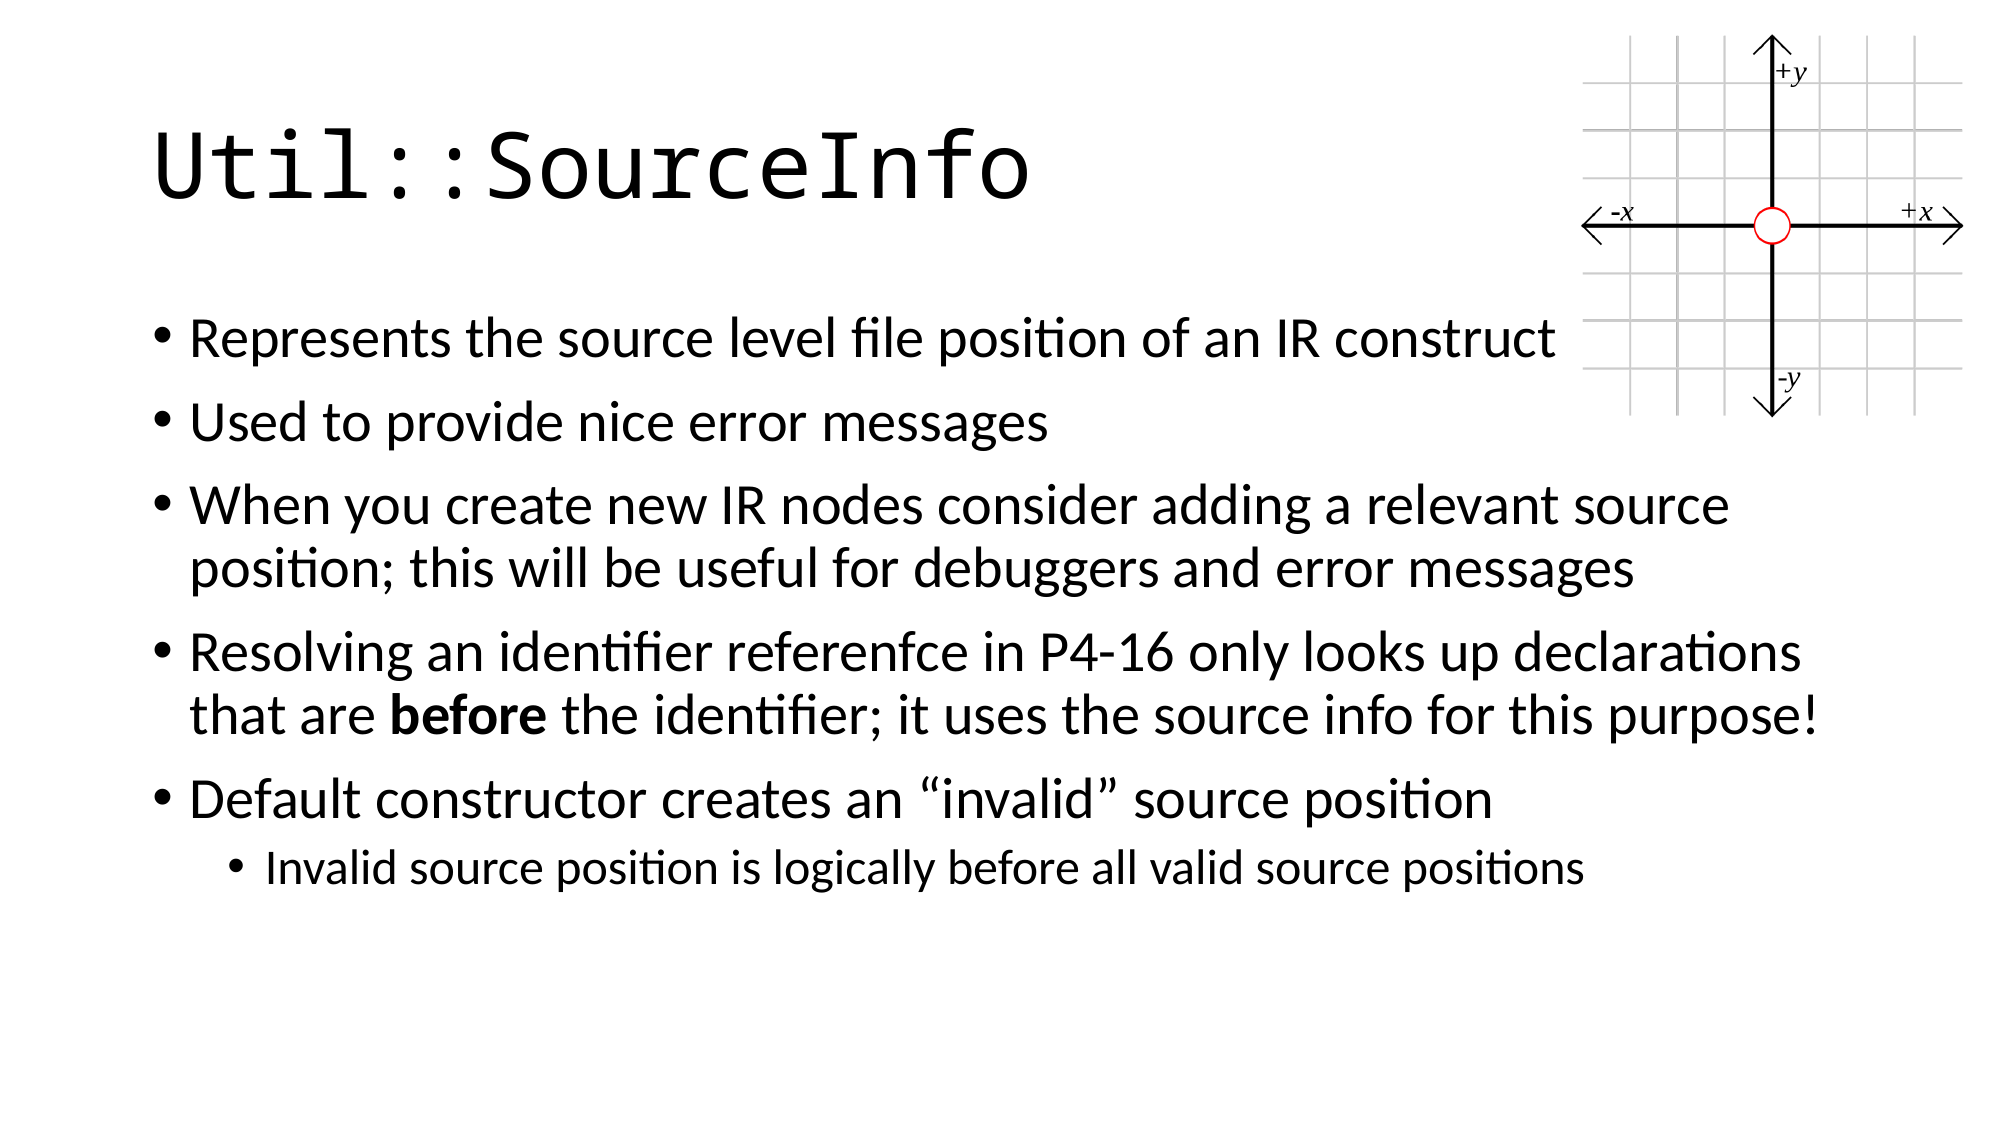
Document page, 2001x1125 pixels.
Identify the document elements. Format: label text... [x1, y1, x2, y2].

picture [1571, 24, 1973, 427]
list Represents the source level file position of an IR construct Used to provide nice error messages When you create new IR nodes consider adding a relevant source position; this will be useful for debuggers and error messages Resolving an identifier referenfce in P4-16 only looks up declarations that are before the identifier; it uses the source info for this purpose! Default constructor creates an “invalid” source position Invalid source position is logically before all valid source positions [137, 299, 1863, 1014]
title Util::SourceInfo [137, 59, 1571, 278]
